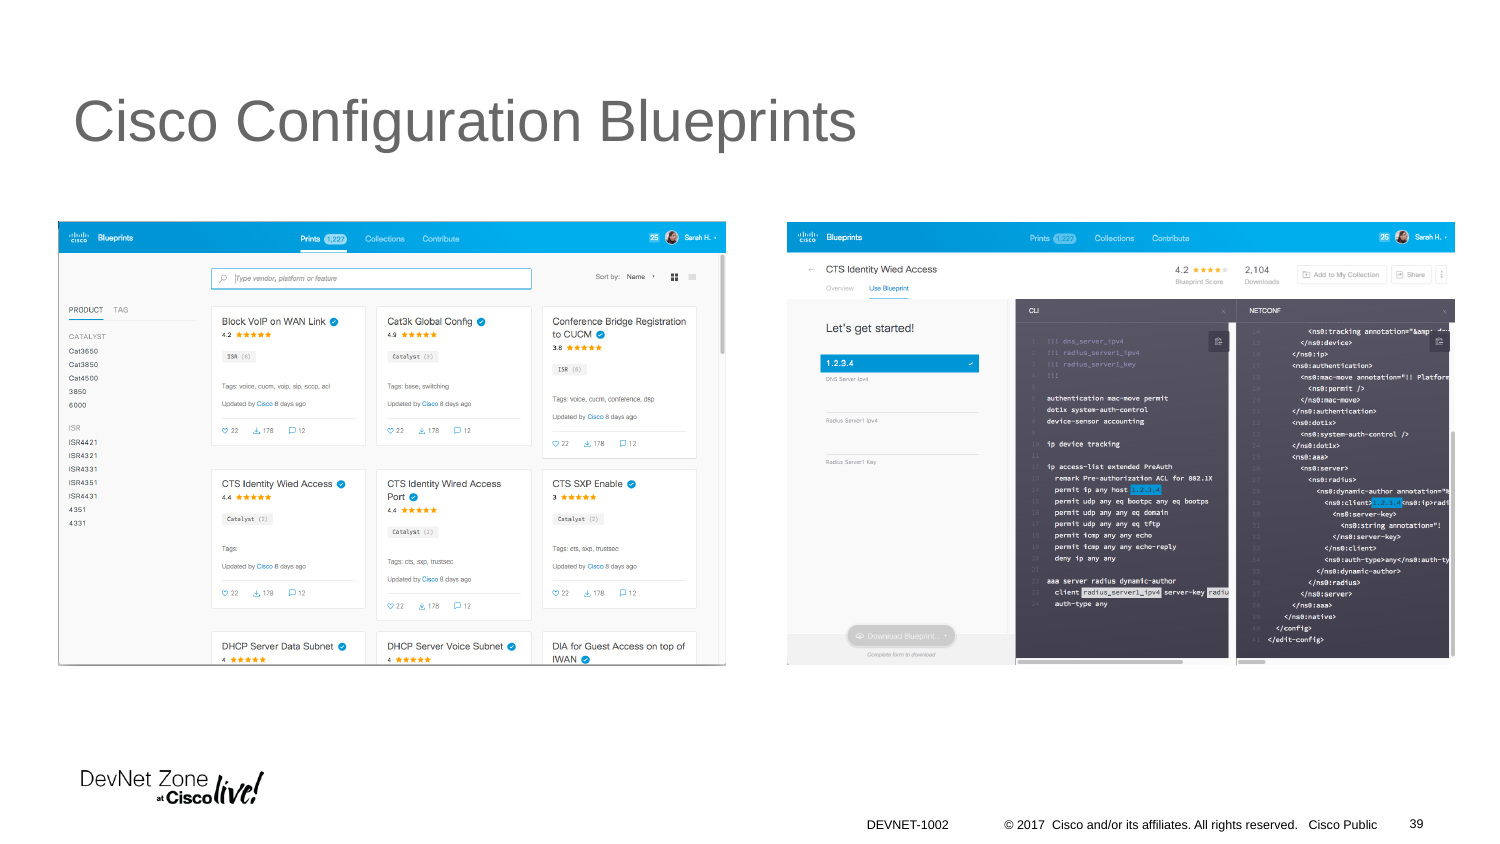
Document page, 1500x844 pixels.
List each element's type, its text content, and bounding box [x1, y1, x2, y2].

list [58, 221, 727, 667]
title Cisco Configuration Blueprints [58, 35, 1455, 162]
picture [81, 770, 264, 804]
slide_number 39 [1379, 801, 1439, 844]
footer DEVNET-1002 [856, 811, 975, 838]
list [787, 222, 1456, 665]
